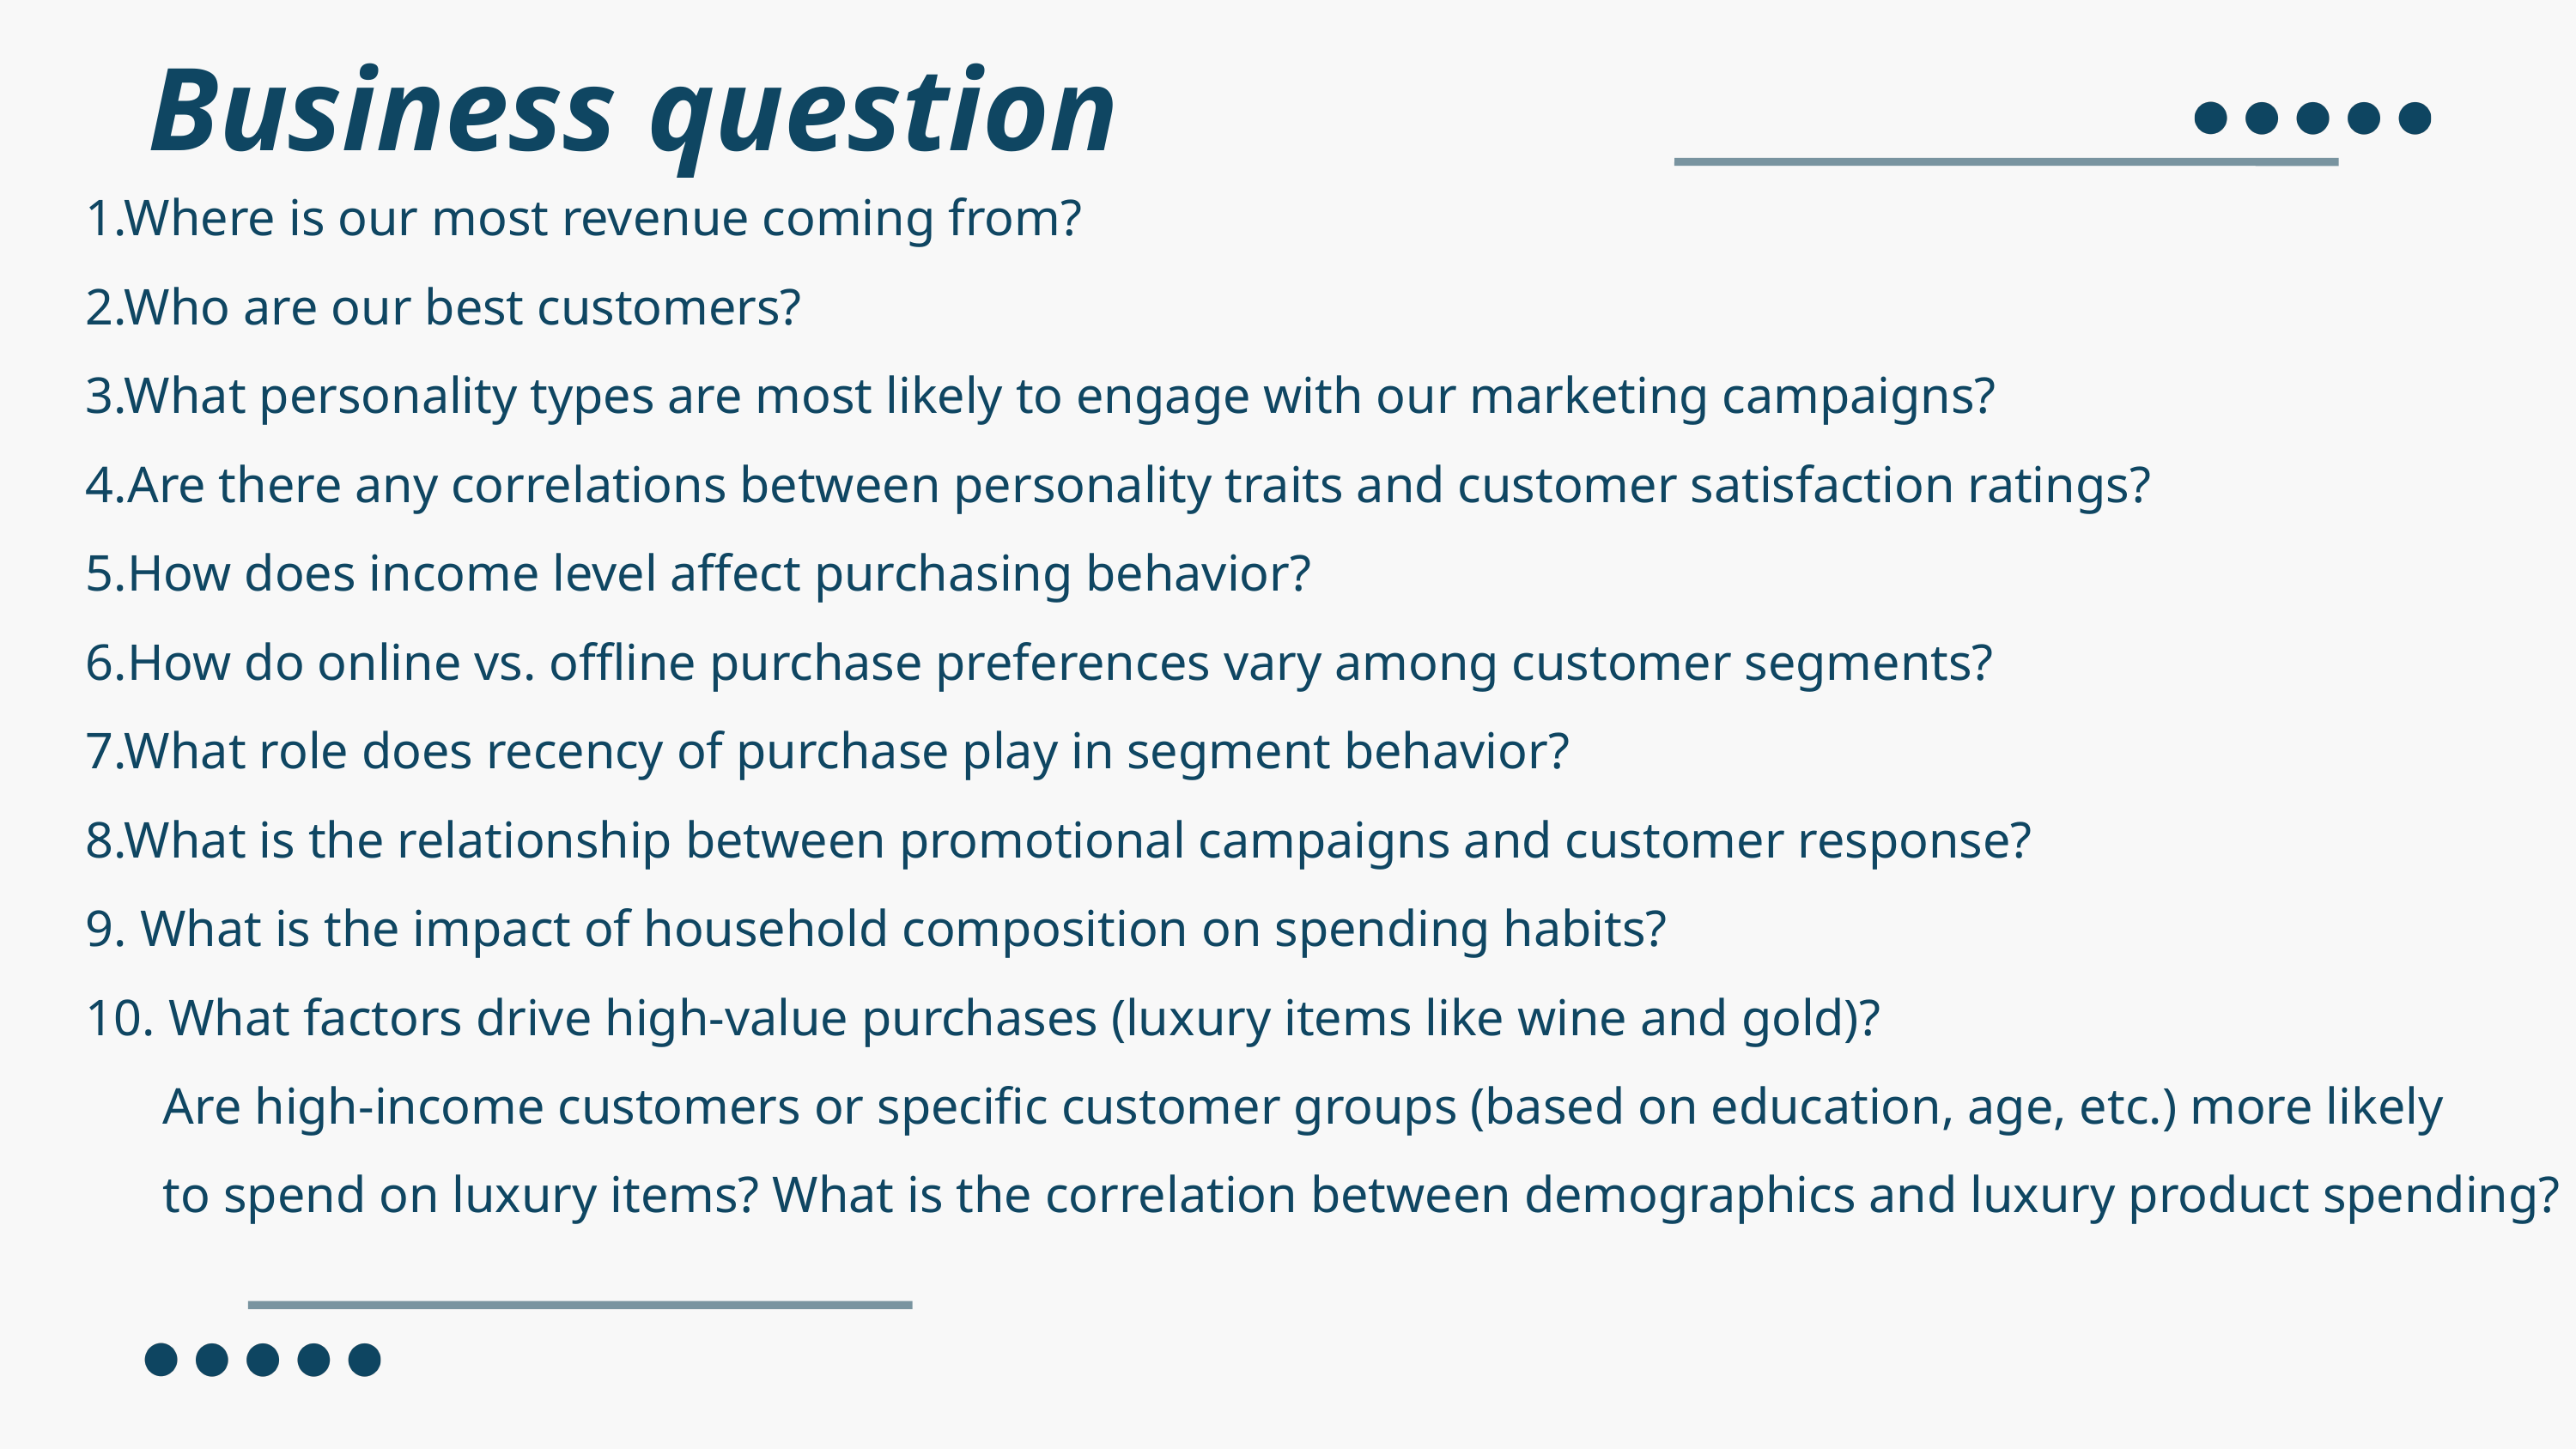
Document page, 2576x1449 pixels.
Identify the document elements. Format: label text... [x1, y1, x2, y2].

text_box [2194, 100, 2432, 136]
text_box 1.Where is our most revenue coming from? 2.Who are our best customers? 3.What personality types are most likely to engage with our marketing campaigns? 4.Are there any correlations between personality traits and customer satisfaction ratings? 5.How does income level affect purchasing behavior? 6.How do online vs. offline purchase preferences vary among customer segments? 7.What role does recency of purchase play in segment behavior? 8.What is the relationship between promotional campaigns and customer response? 9. What is the impact of household composition on spending habits? 10. What factors drive high-value purchases (luxury items like wine and gold)? Are high-income customers or specific customer groups (based on education, age, etc.) more likely to spend on luxury items? What is the correlation between demographics and luxury product spending? [85, 156, 2576, 1401]
text_box Business question [148, 13, 2131, 156]
